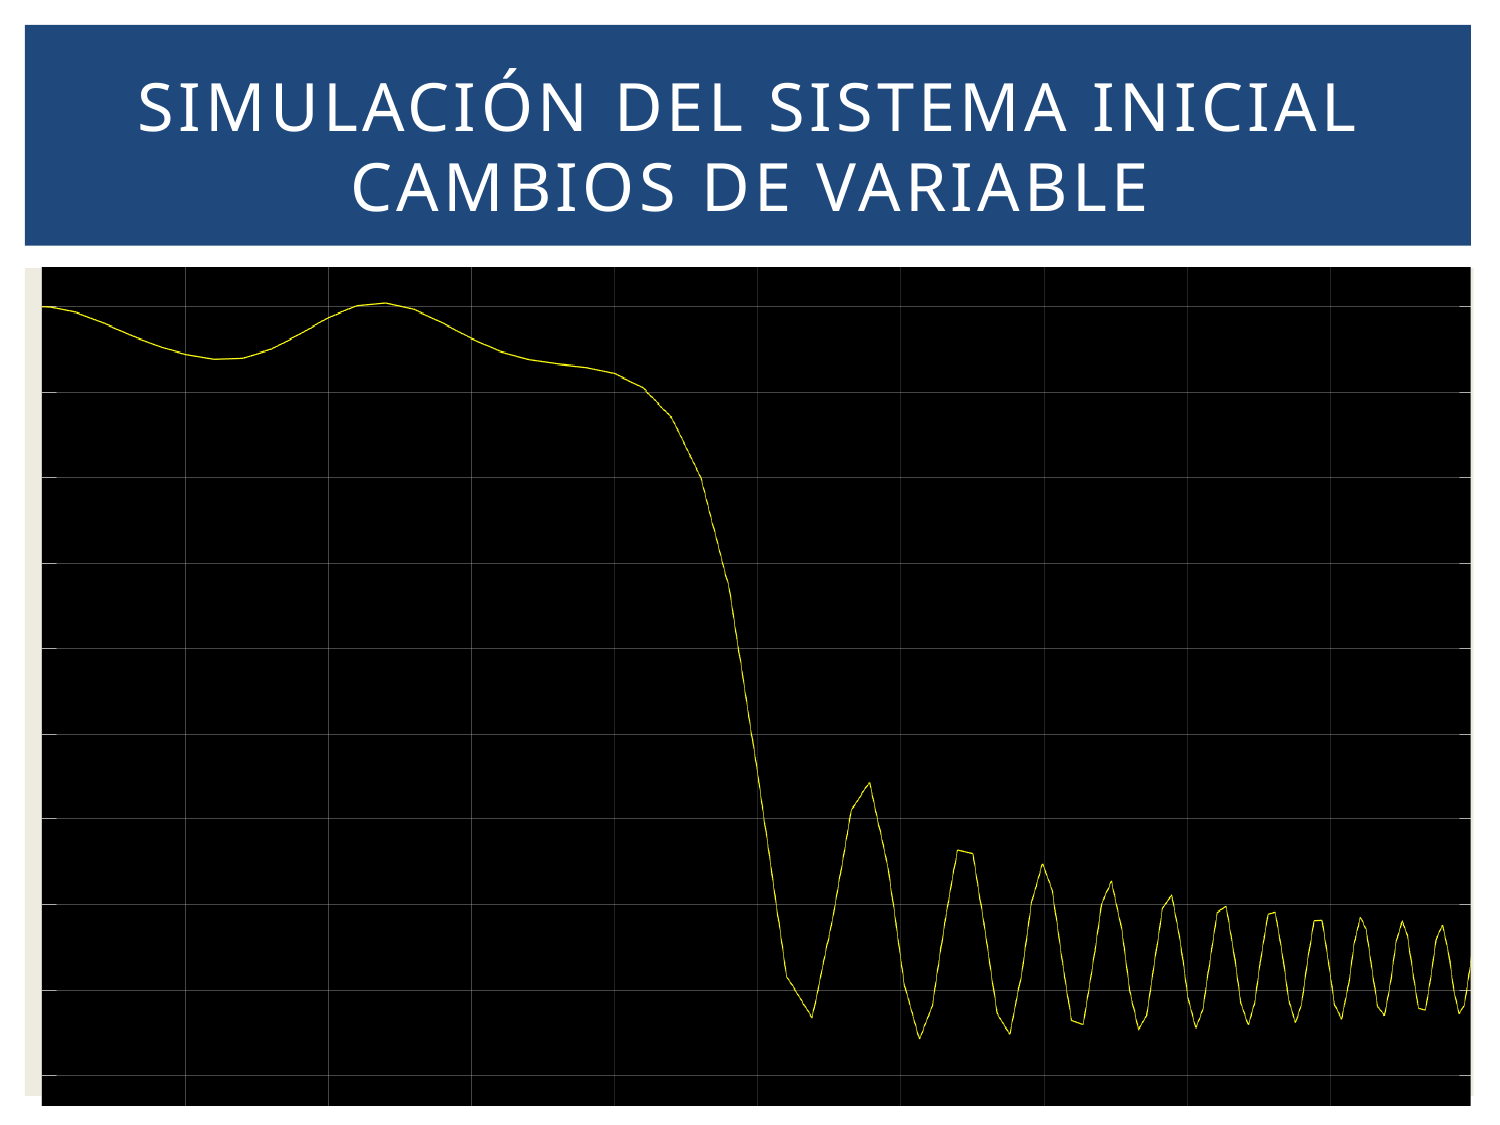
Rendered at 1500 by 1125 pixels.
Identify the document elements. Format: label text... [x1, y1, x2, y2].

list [40, 266, 1471, 1107]
title Simulación del sistema inicial cambios de variable [62, 58, 1438, 232]
